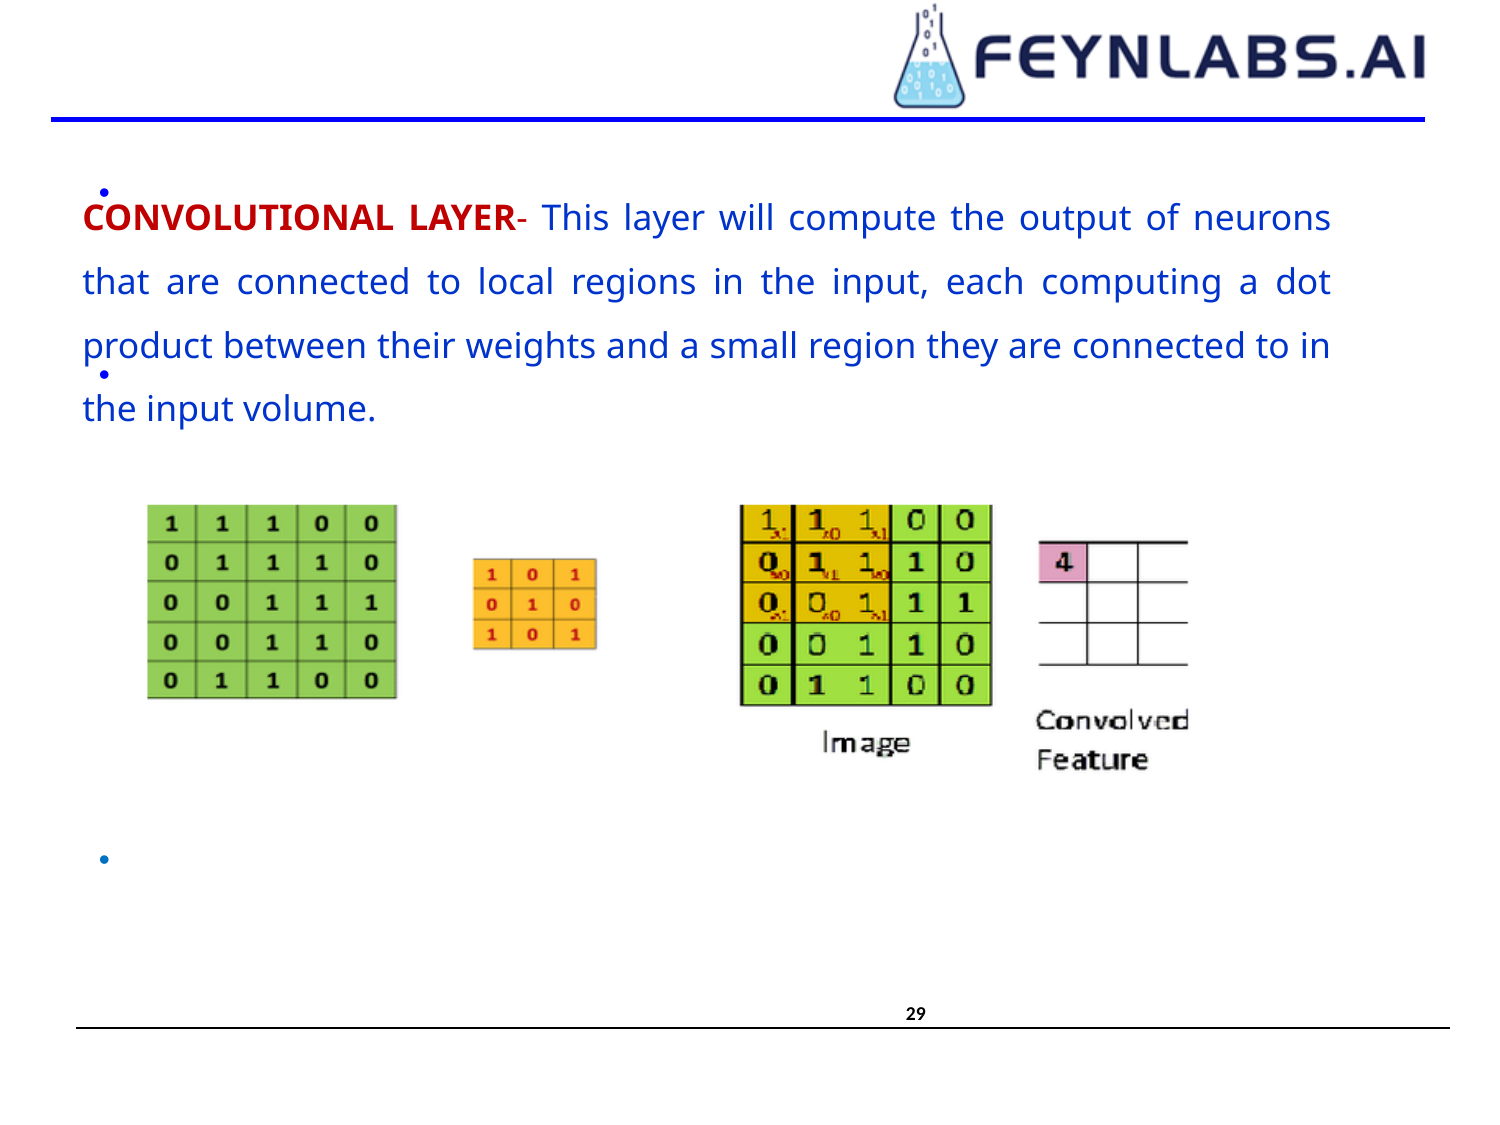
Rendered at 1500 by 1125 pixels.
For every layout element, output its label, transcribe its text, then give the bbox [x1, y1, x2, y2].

picture [128, 498, 1227, 797]
text_box [84, 166, 1358, 933]
picture [888, 0, 1434, 113]
text_box 29 [842, 993, 990, 1041]
text_box CONVOLUTIONAL LAYER- This layer will compute the output of neurons that are connected to local regions in the input, each computing a dot product between their weights and a small region they are connected to in the input volume. [67, 166, 1347, 440]
